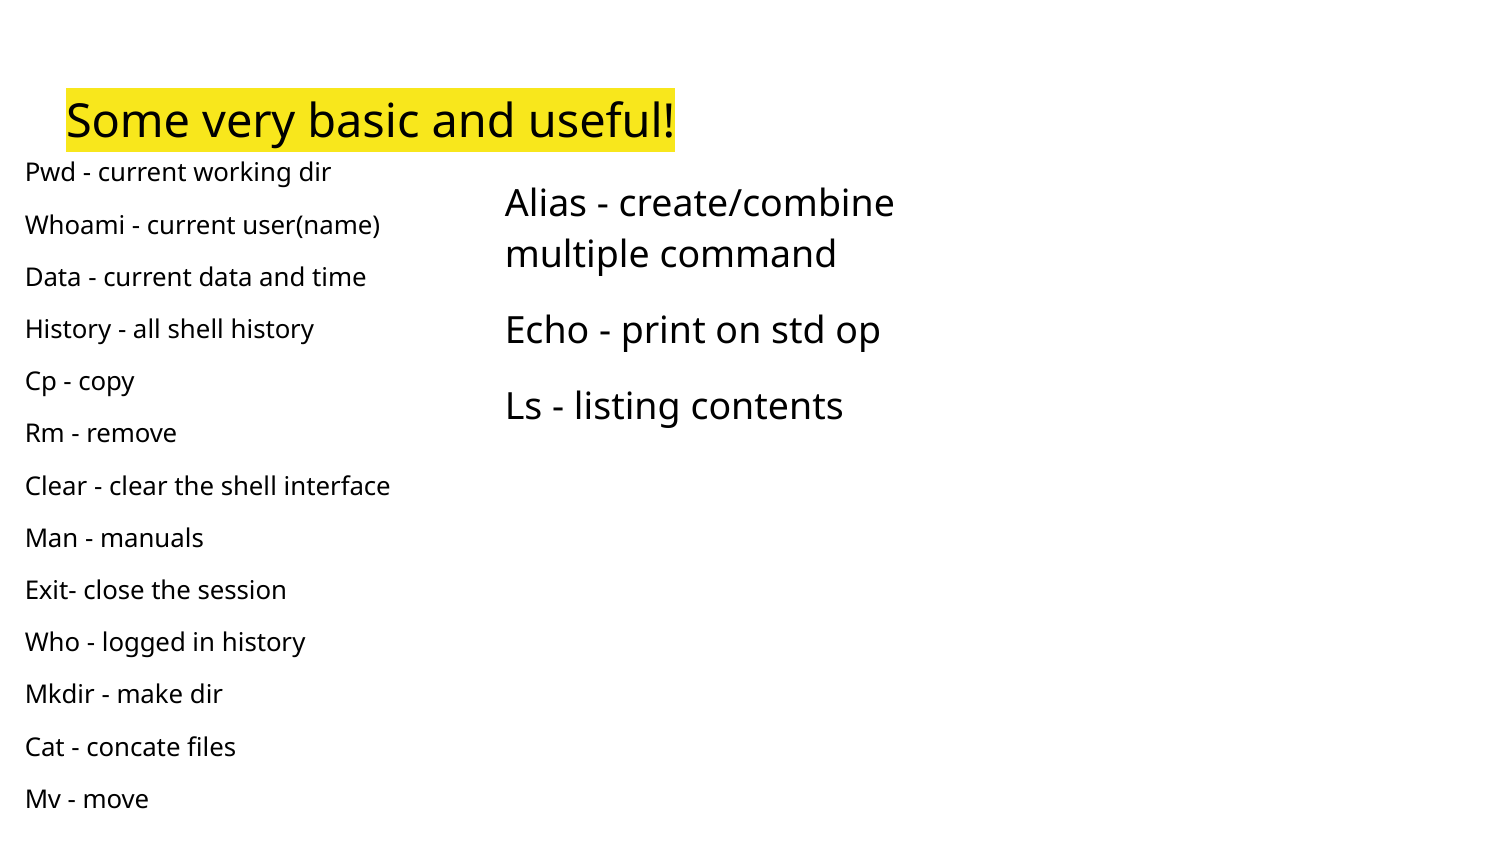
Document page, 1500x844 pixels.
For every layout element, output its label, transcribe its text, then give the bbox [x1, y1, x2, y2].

title Some very basic and useful! [51, 72, 1449, 167]
list Pwd - current working dir Whoami - current user(name) Data - current data and time History - all shell history Cp - copy Rm - remove Clear - clear the shell interface Man - manuals Exit- close the session Who - logged in history Mkdir - make dir Cat - concate files Mv - move [9, 139, 465, 837]
list Alias - create/combine multiple command Echo - print on std op Ls - listing contents [489, 161, 945, 844]
